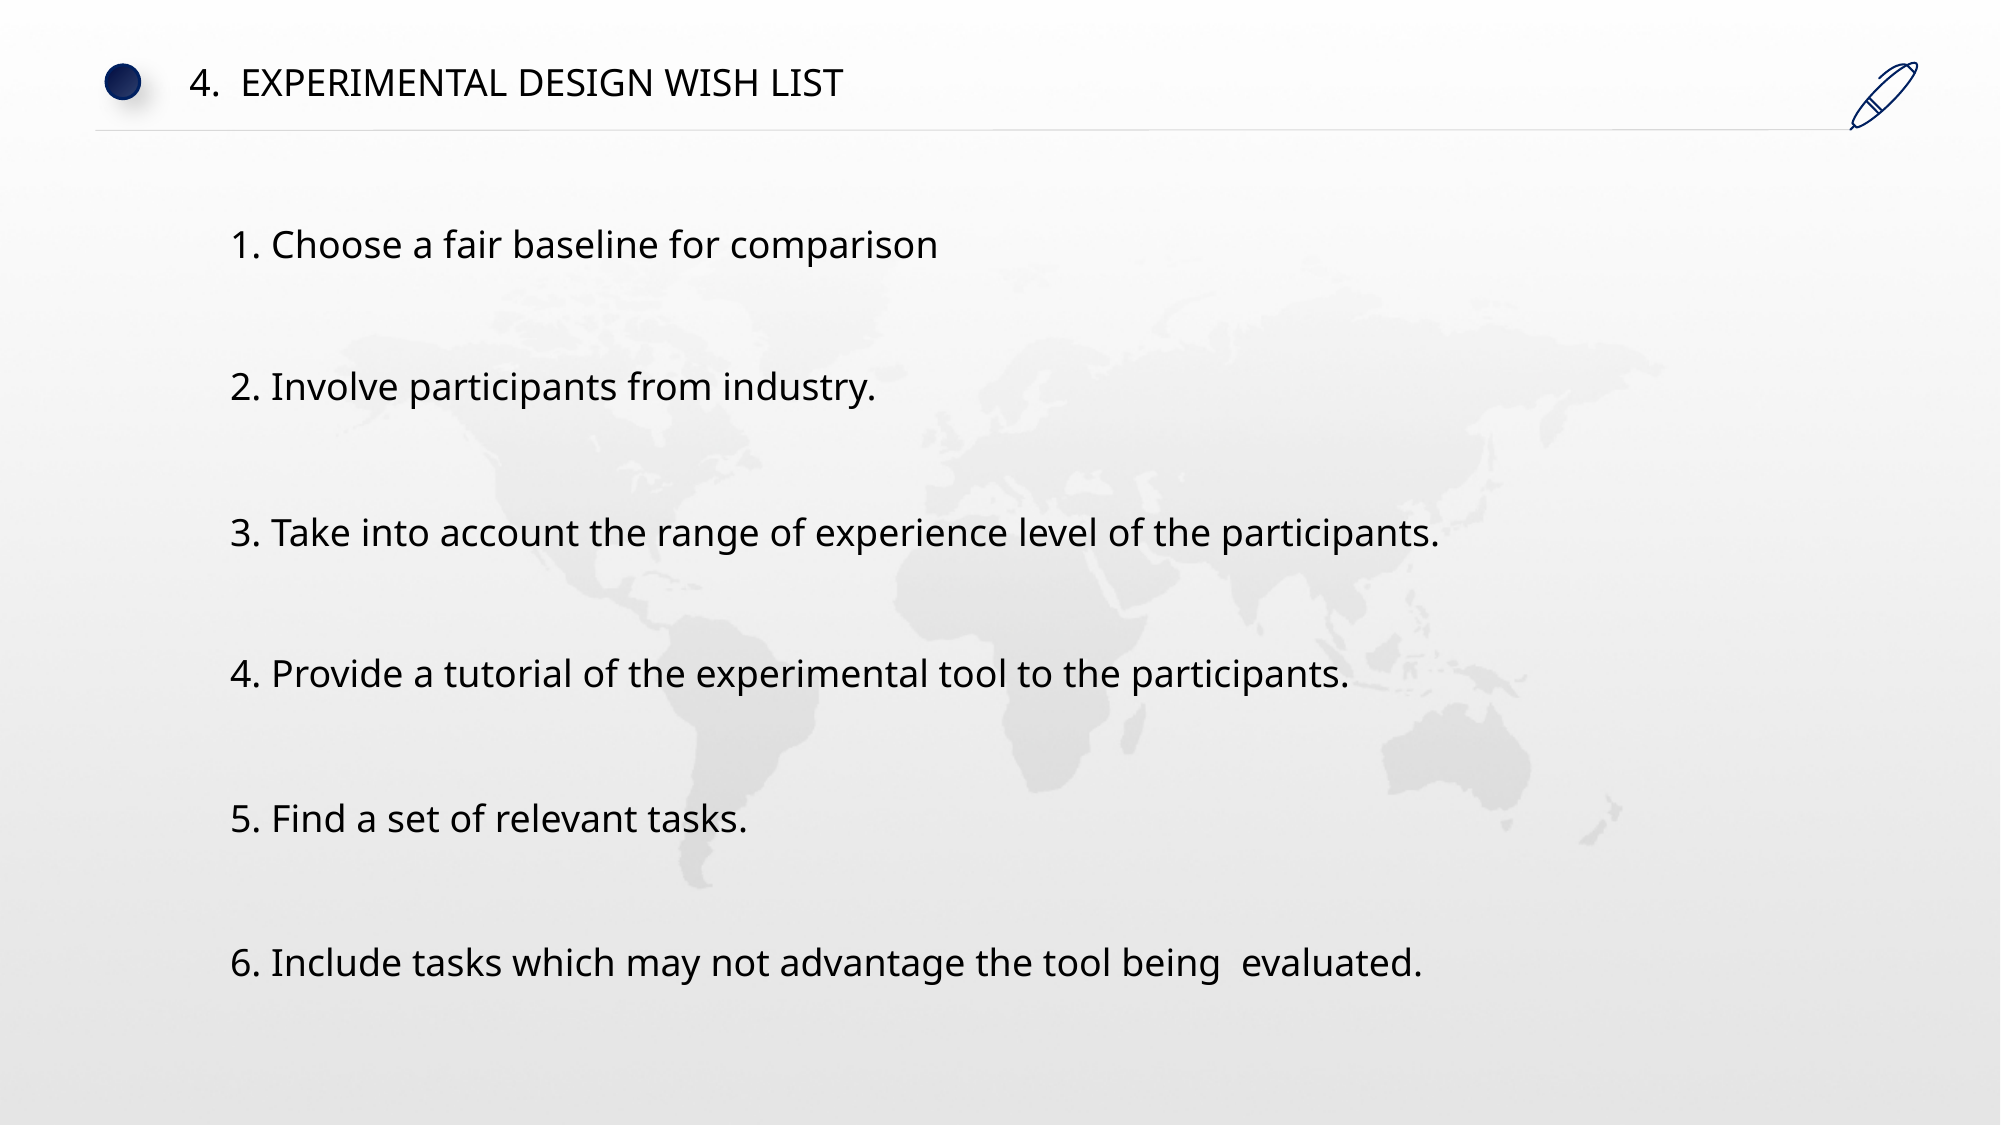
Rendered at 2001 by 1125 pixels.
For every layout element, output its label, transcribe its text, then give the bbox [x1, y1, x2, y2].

text_box 4. EXPERIMENTAL DESIGN WISH LIST [164, 51, 859, 112]
text_box [1851, 62, 1918, 130]
picture [0, 0, 2001, 1125]
text_box 2. Involve participants from industry. [215, 355, 1318, 416]
text_box 4. Provide a tutorial of the experimental tool to the participants. [215, 642, 1664, 703]
text_box 6. Include tasks which may not advantage the tool being evaluated. [215, 931, 1525, 992]
text_box 3. Take into account the range of experience level of the participants. [215, 501, 1474, 562]
text_box 5. Find a set of relevant tasks. [215, 787, 1298, 847]
text_box 1. Choose a fair baseline for comparison [215, 213, 1109, 274]
text_box [105, 63, 141, 100]
